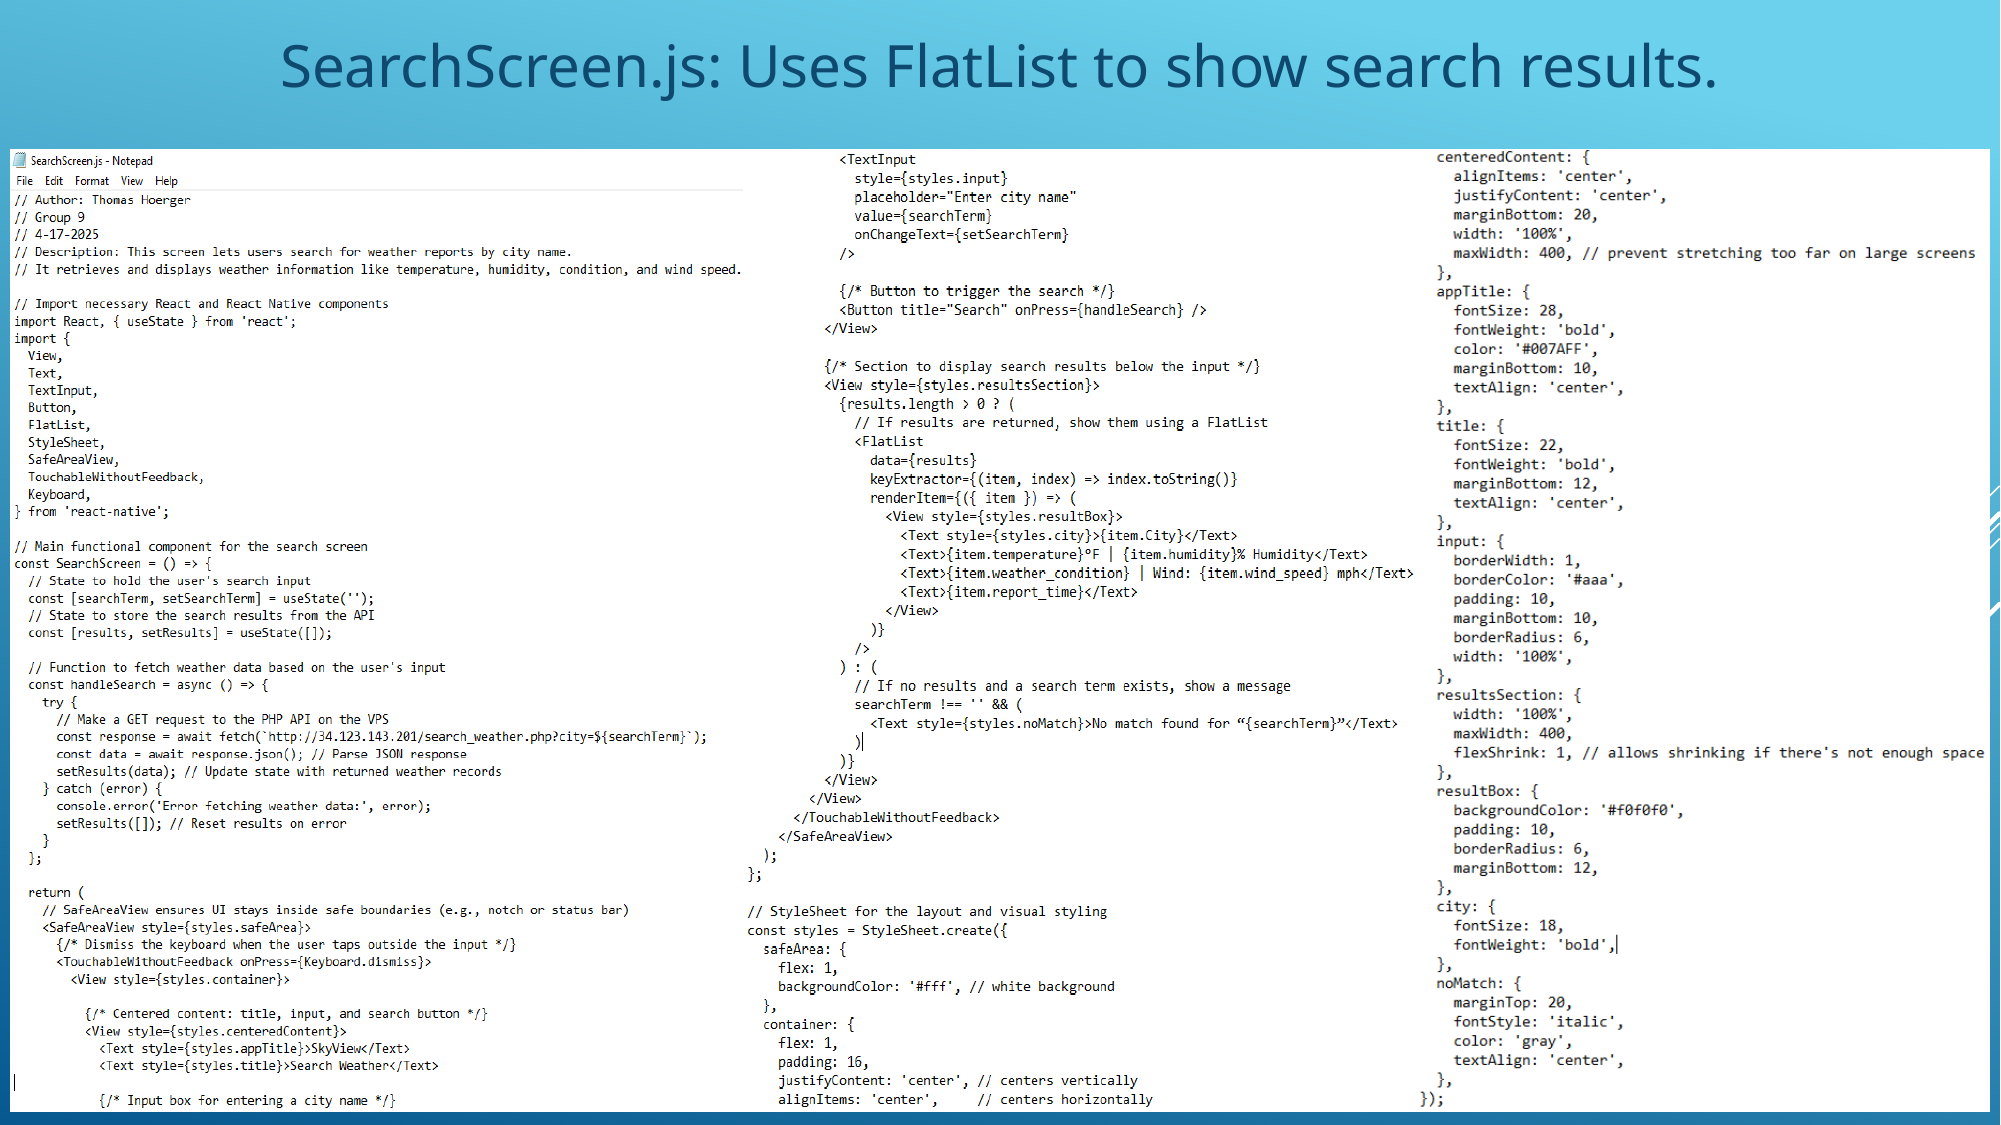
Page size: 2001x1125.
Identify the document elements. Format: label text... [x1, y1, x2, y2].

list SearchScreen.js: Uses FlatList to show search results. [0, 0, 2000, 130]
picture [10, 149, 1990, 1112]
